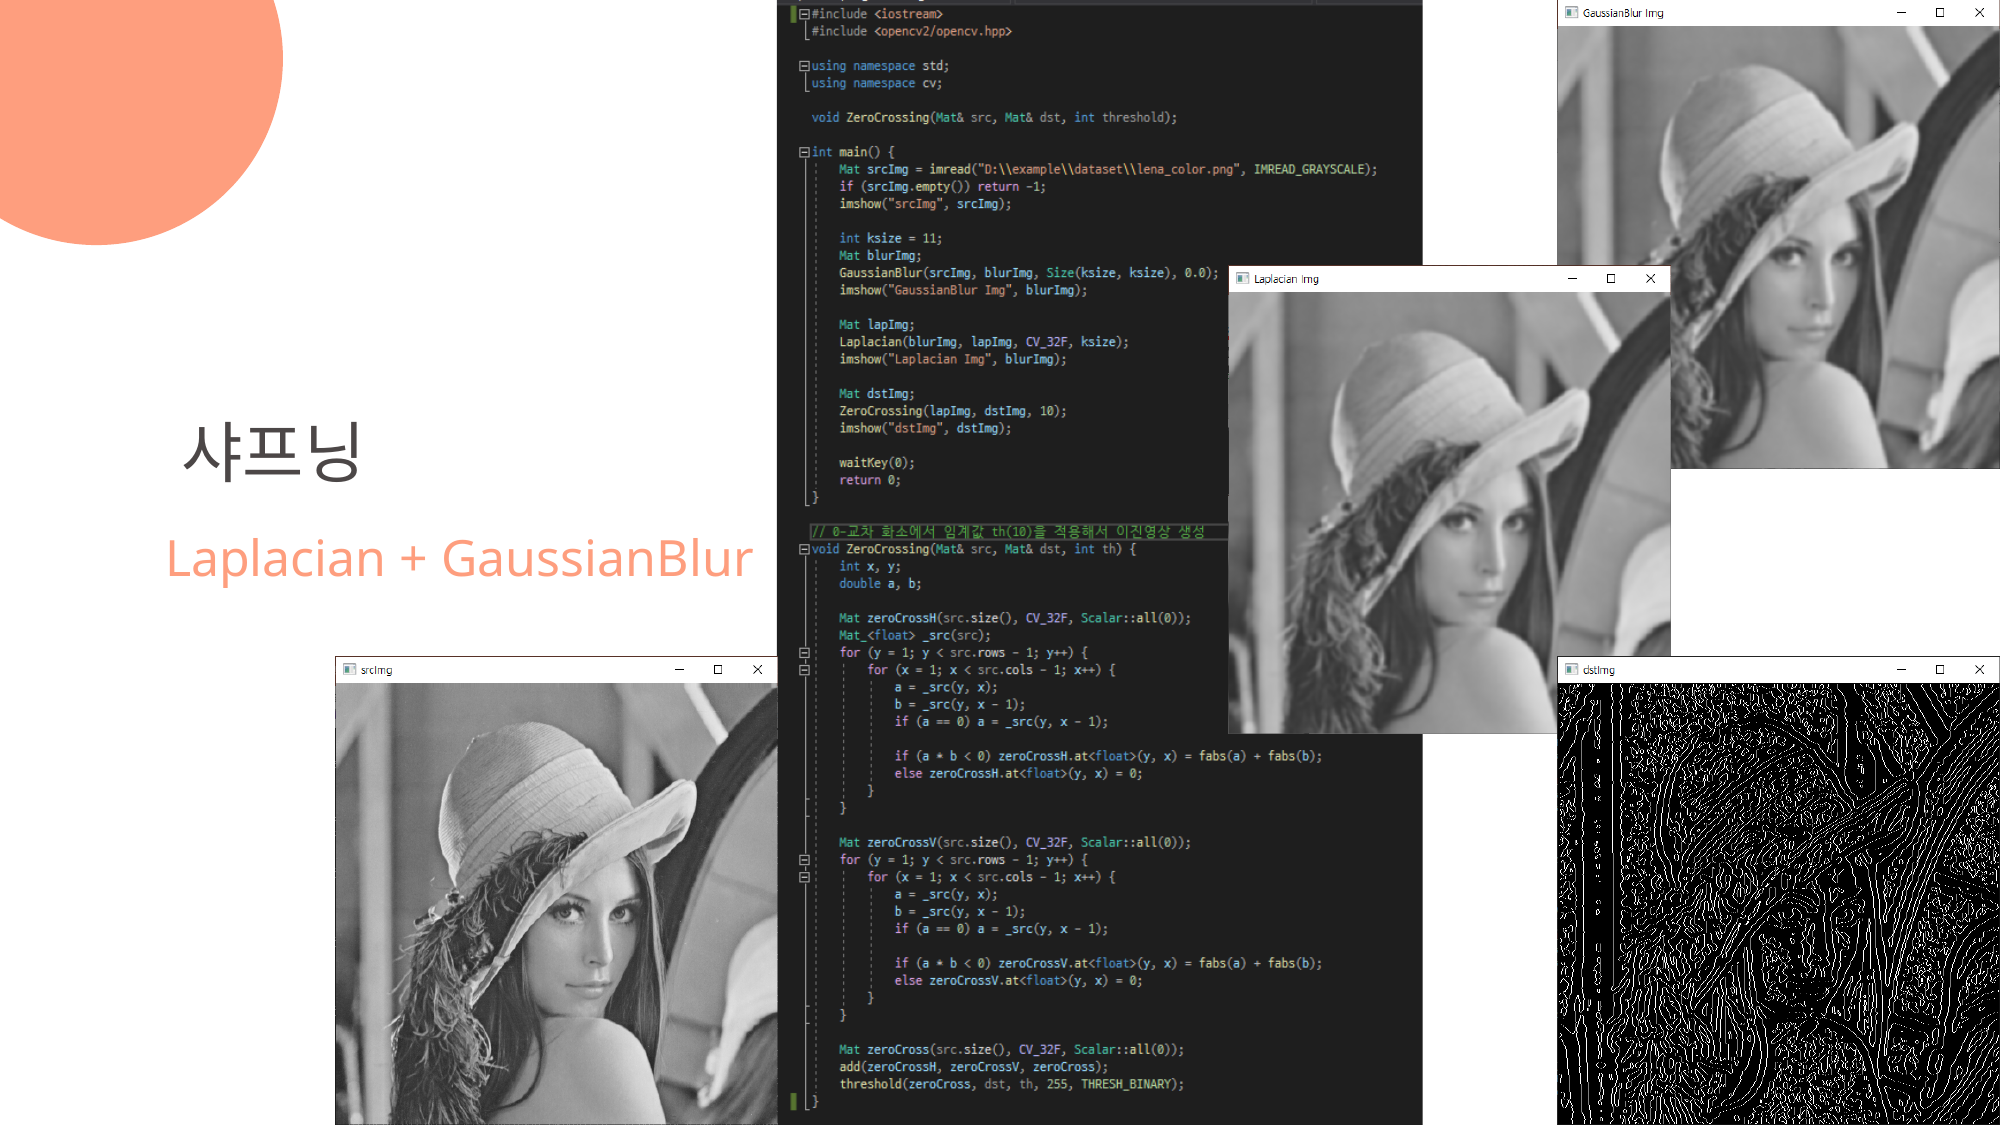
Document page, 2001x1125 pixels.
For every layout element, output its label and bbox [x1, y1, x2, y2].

text_box [157, 403, 762, 595]
text_box [0, 0, 284, 247]
picture [335, 0, 2000, 1125]
